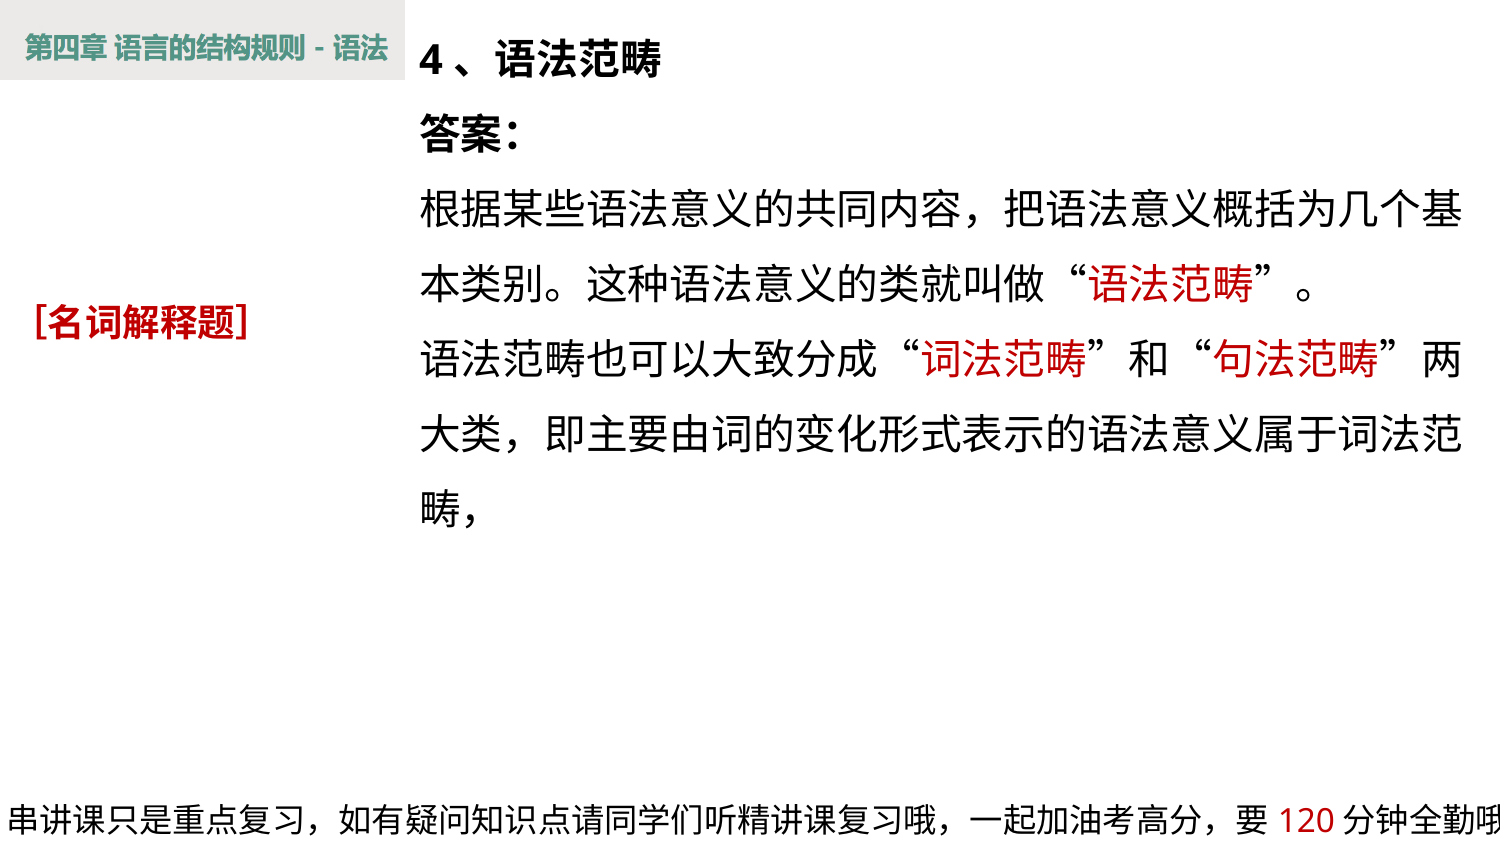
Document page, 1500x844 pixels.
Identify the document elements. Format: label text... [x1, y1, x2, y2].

text_box 4、语法范畴 答案： 根据某些语法意义的共同内容，把语法意义概括为几个基本类别。这种语法意义的类就叫做“语法范畴”。 语法范畴也可以大致分成“词法范畴”和“句法范畴”两大类，即主要由词的变化形式表示的语法意义属于词法范畴， [404, 0, 1500, 540]
picture [0, 0, 405, 80]
text_box ［名词解释题］ [0, 291, 288, 352]
